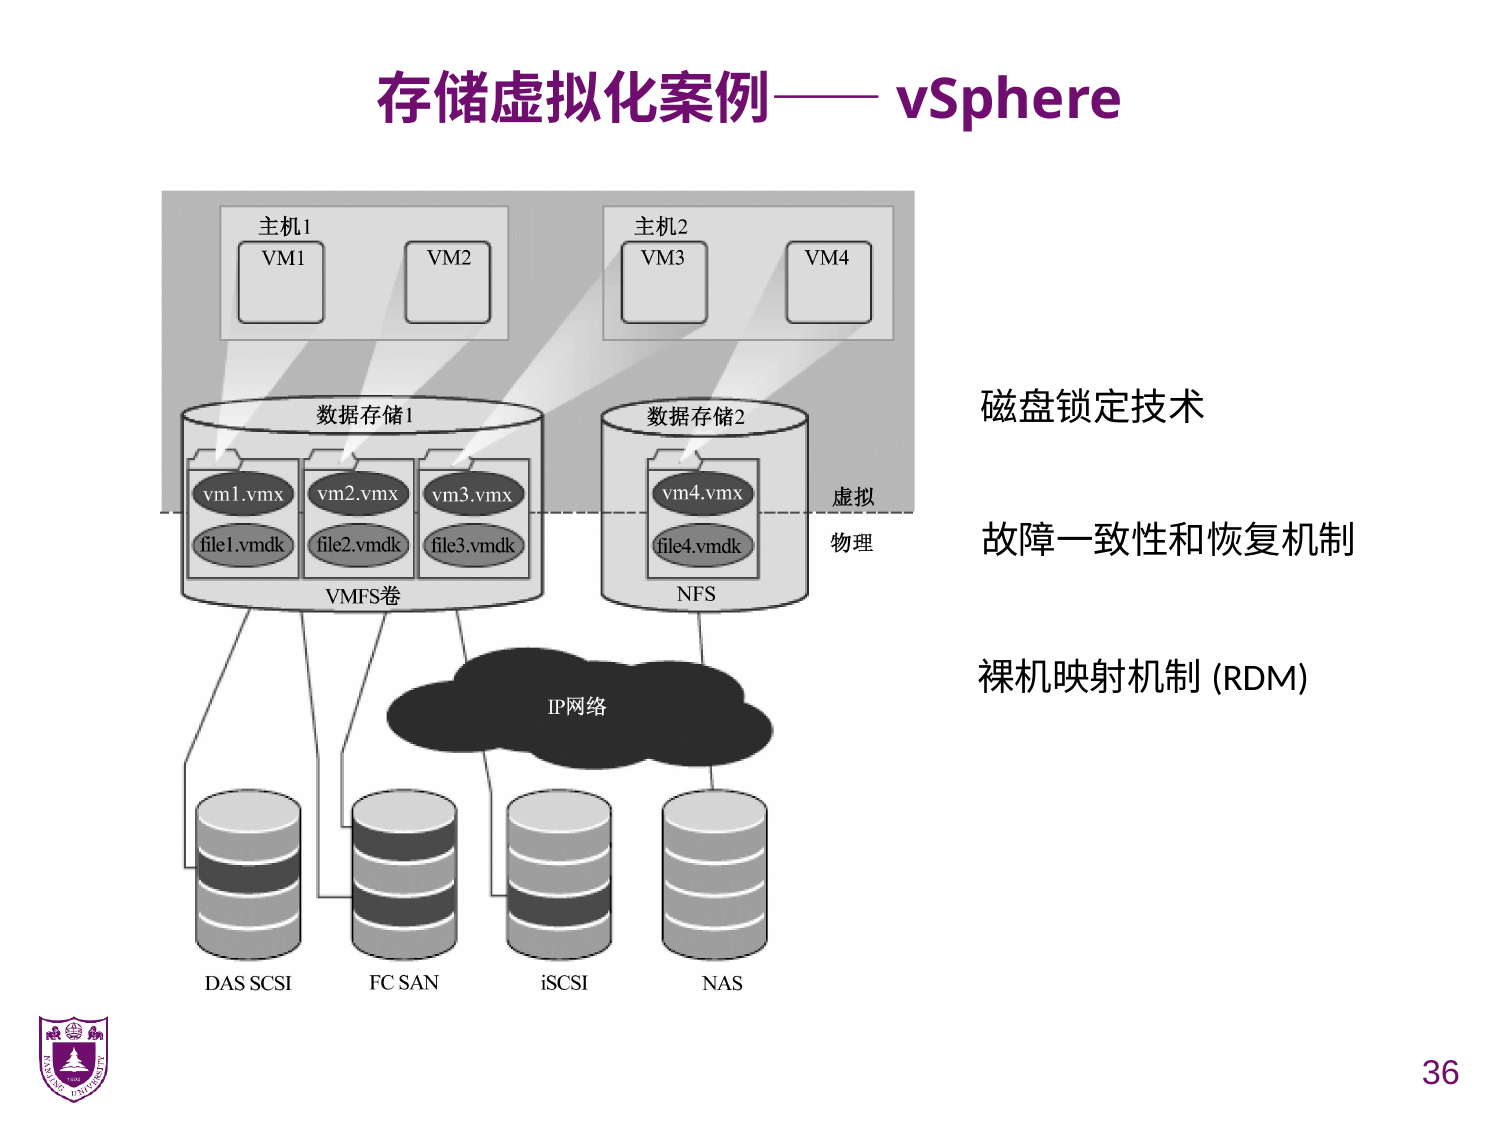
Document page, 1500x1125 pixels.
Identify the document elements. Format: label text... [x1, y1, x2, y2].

picture [112, 153, 981, 1019]
slide_number 36 [1370, 1047, 1475, 1095]
text_box 裸机映射机制(RDM) [981, 645, 1324, 706]
title 存储虚拟化案例——vSphere [68, 47, 1431, 154]
text_box 磁盘锁定技术 [981, 375, 1221, 436]
picture [39, 1016, 108, 1103]
text_box 故障一致性和恢复机制 [981, 508, 1372, 569]
